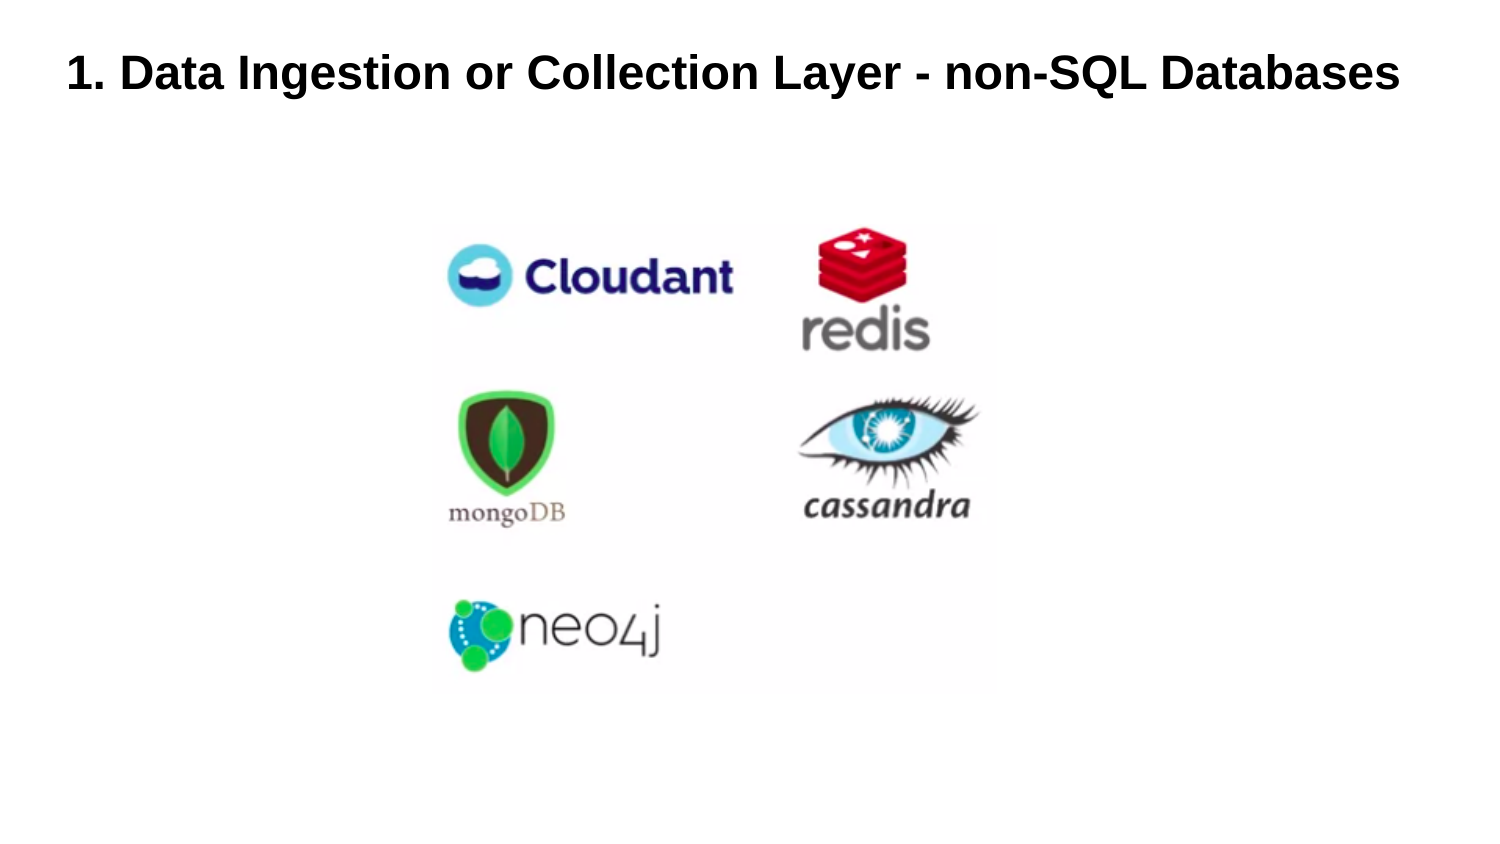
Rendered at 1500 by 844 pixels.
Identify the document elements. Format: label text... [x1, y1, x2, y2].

title 1. Data Ingestion or Collection Layer - non-SQL Databases [51, 26, 1449, 167]
picture [431, 224, 997, 694]
